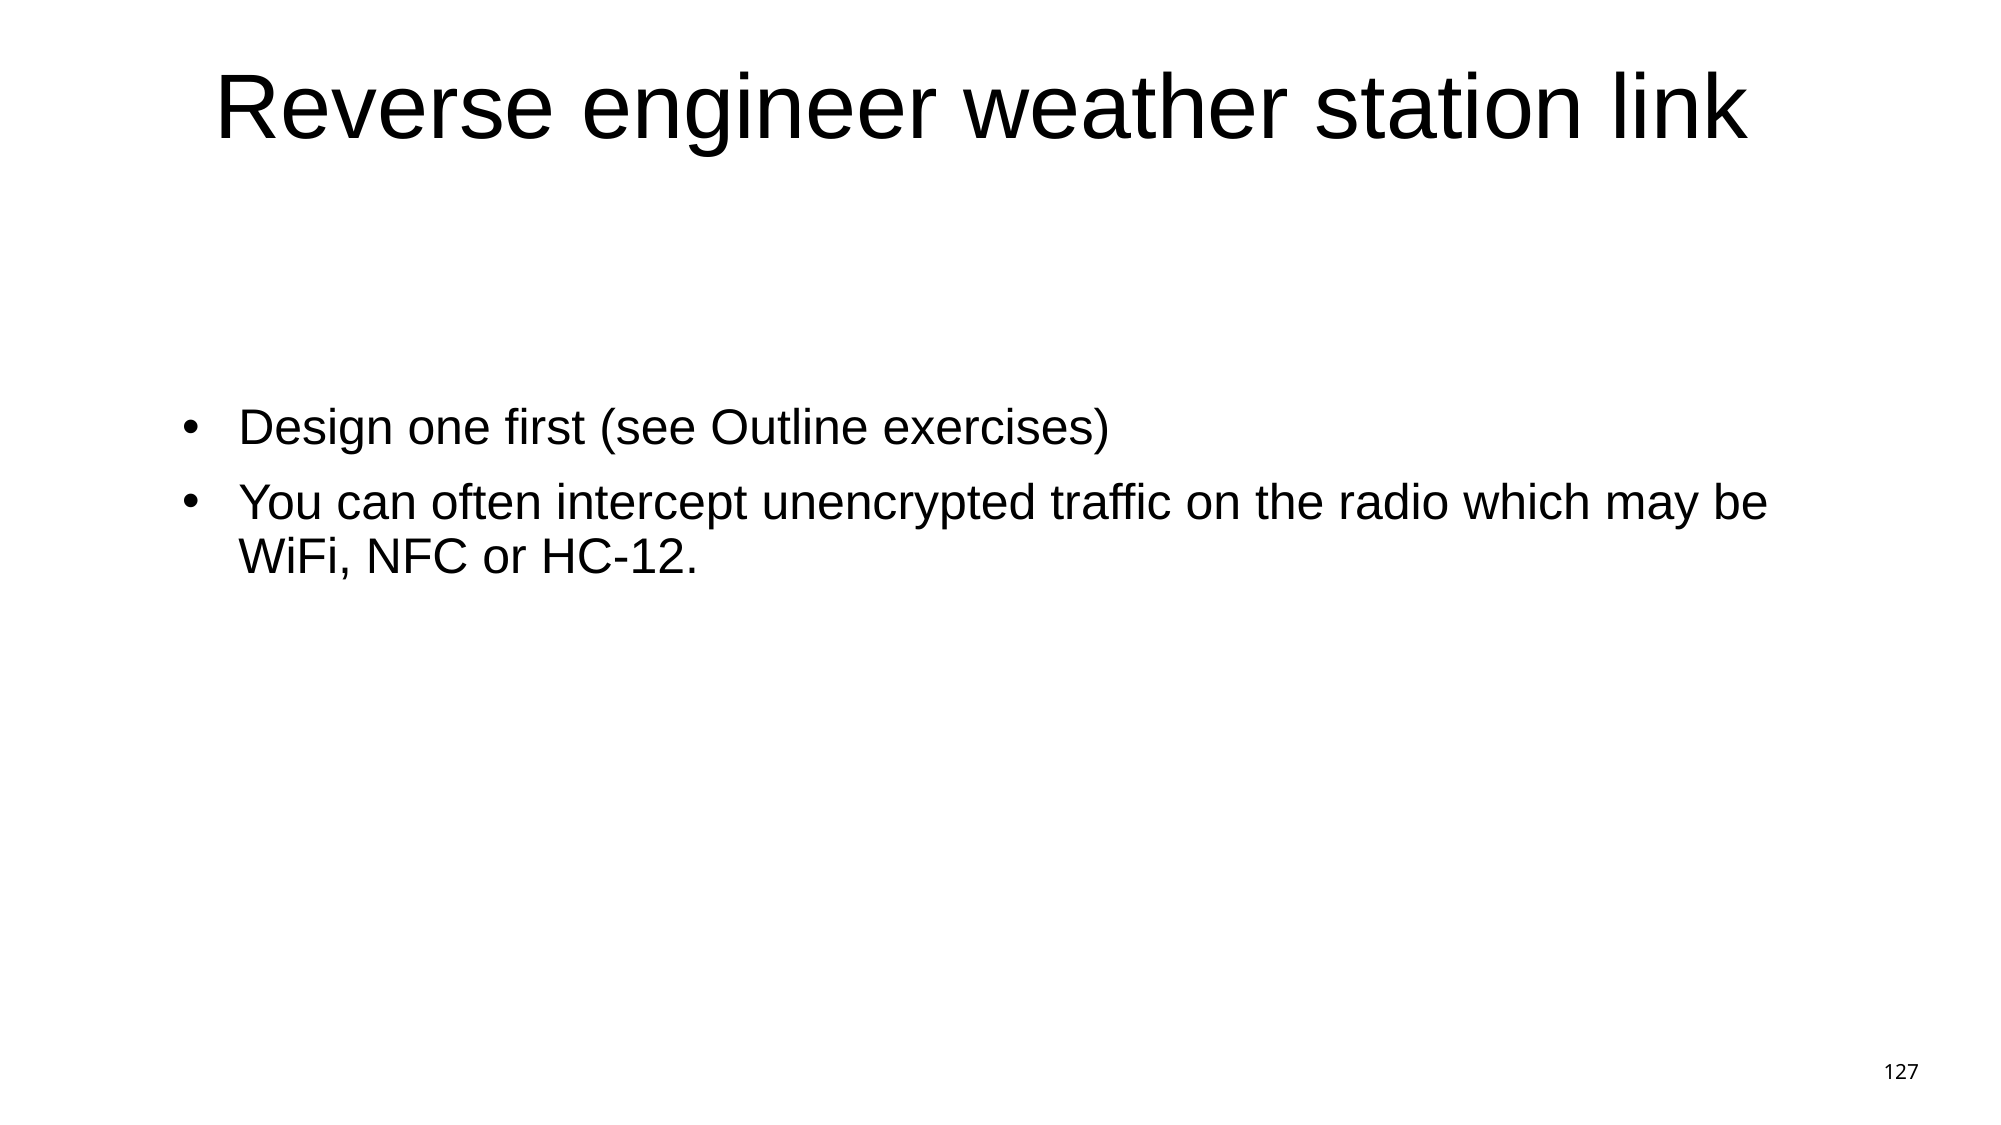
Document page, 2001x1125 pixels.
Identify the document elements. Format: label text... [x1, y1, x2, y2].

title Reverse engineer weather station link [10, 38, 1955, 181]
slide_number 127 [1847, 1042, 1955, 1103]
list Design one first (see Outline exercises) You can often intercept unencrypted traffic on the radio which may be WiFi, NFC or HC-12. [167, 394, 1833, 890]
